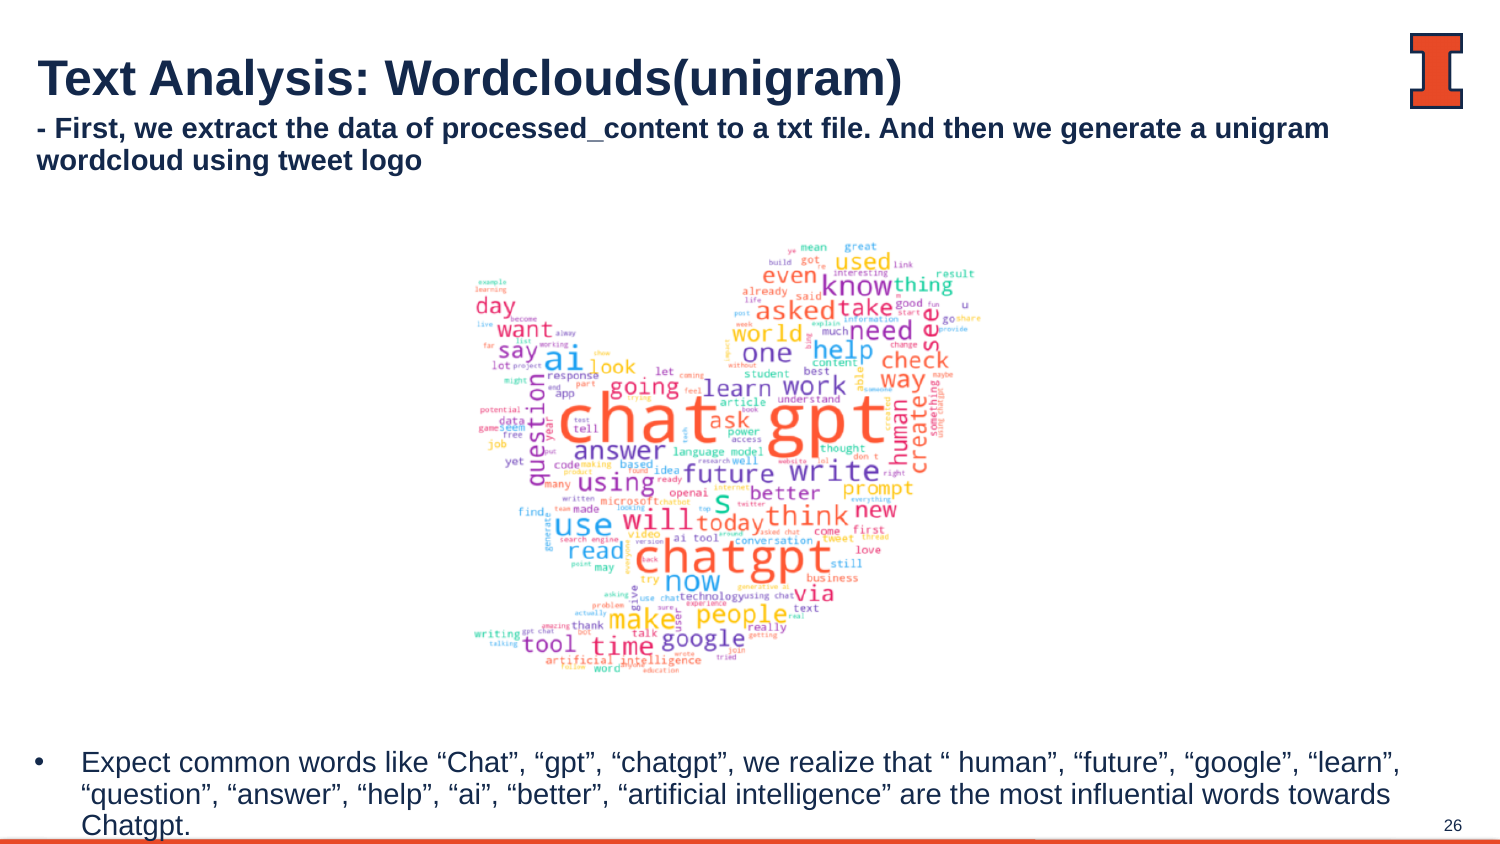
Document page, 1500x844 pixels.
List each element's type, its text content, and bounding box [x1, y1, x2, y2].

picture [428, 229, 995, 684]
picture [1410, 33, 1463, 98]
text_box Expect common words like “Chat”, “gpt”, “chatgpt”, we realize that “ human”, “future”, “google”, “learn”, “question”, “answer”, “help”, “ai”, “better”, “artificial intelligence” are the most influential words towards Chatgpt. [19, 740, 1500, 844]
text_box - First, we extract the data of processed_content to a txt file. And then we generate a unigram wordcloud using tweet logo [21, 98, 1487, 176]
title Text Analysis: Wordclouds(unigram) [37, 34, 1298, 98]
